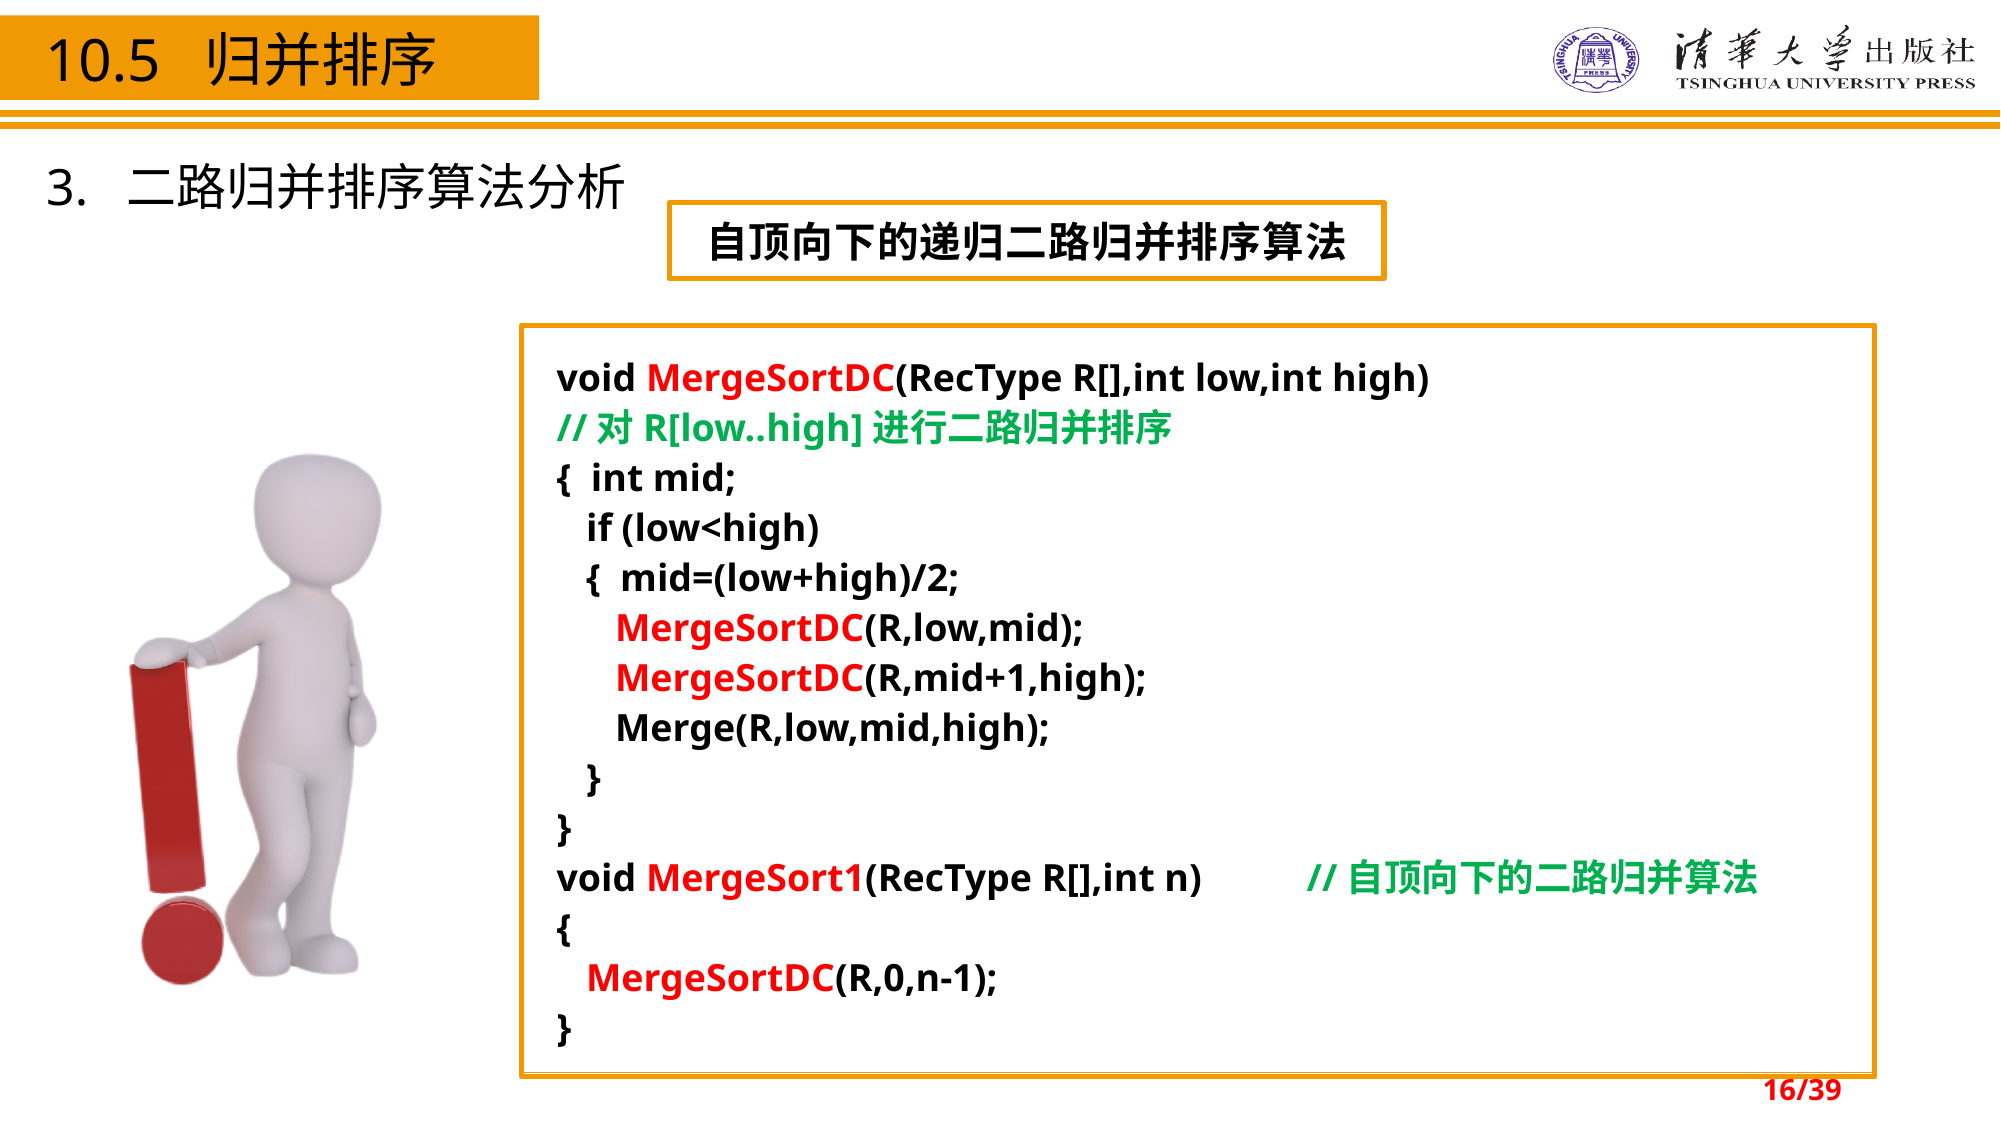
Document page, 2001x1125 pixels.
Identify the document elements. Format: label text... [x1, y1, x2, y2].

slide_number /39 [1748, 1063, 2000, 1124]
text_box [520, 323, 1877, 1079]
text_box 10.5 归并排序 [0, 15, 540, 100]
picture [0, 373, 610, 1023]
text_box 自顶向下的递归二路归并排序算法 [667, 201, 1386, 281]
picture [1504, 0, 2001, 144]
text_box 3. 二路归并排序算法分析 [31, 147, 747, 223]
